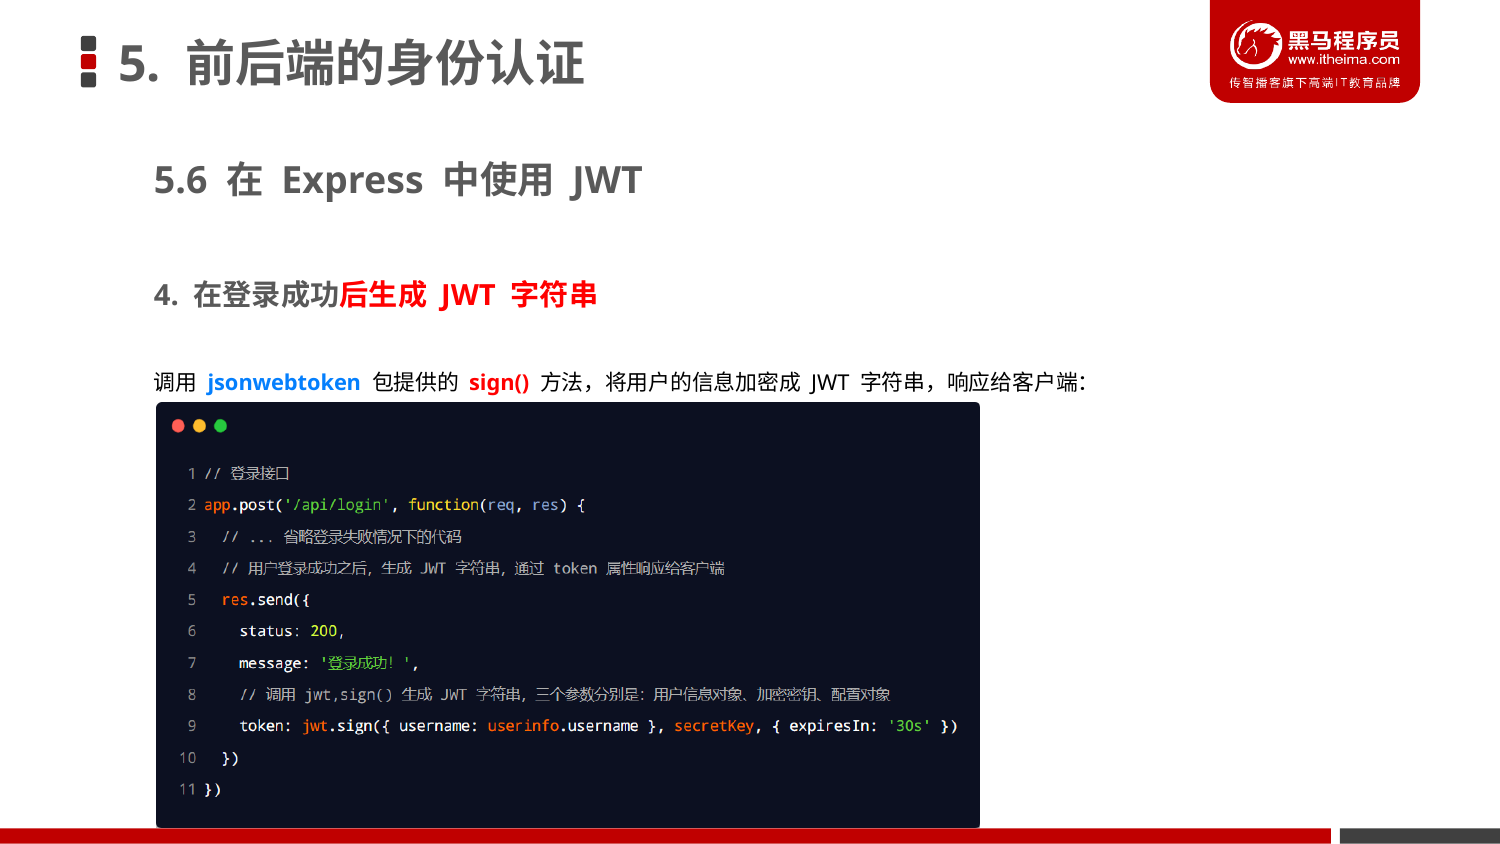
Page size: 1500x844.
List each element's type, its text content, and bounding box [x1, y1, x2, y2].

picture [1211, 11, 1419, 97]
picture [156, 402, 980, 828]
text_box 4. 在登录成功后生成 JWT 字符串 [139, 273, 1204, 320]
list 调用 jsonwebtoken 包提供的 sign() 方法，将用户的信息加密成 JWT 字符串，响应给客户端： [139, 348, 1344, 411]
title 5. 前后端的身份认证 [103, 0, 1209, 130]
list 5.6 在 Express 中使用 JWT [139, 153, 1209, 243]
